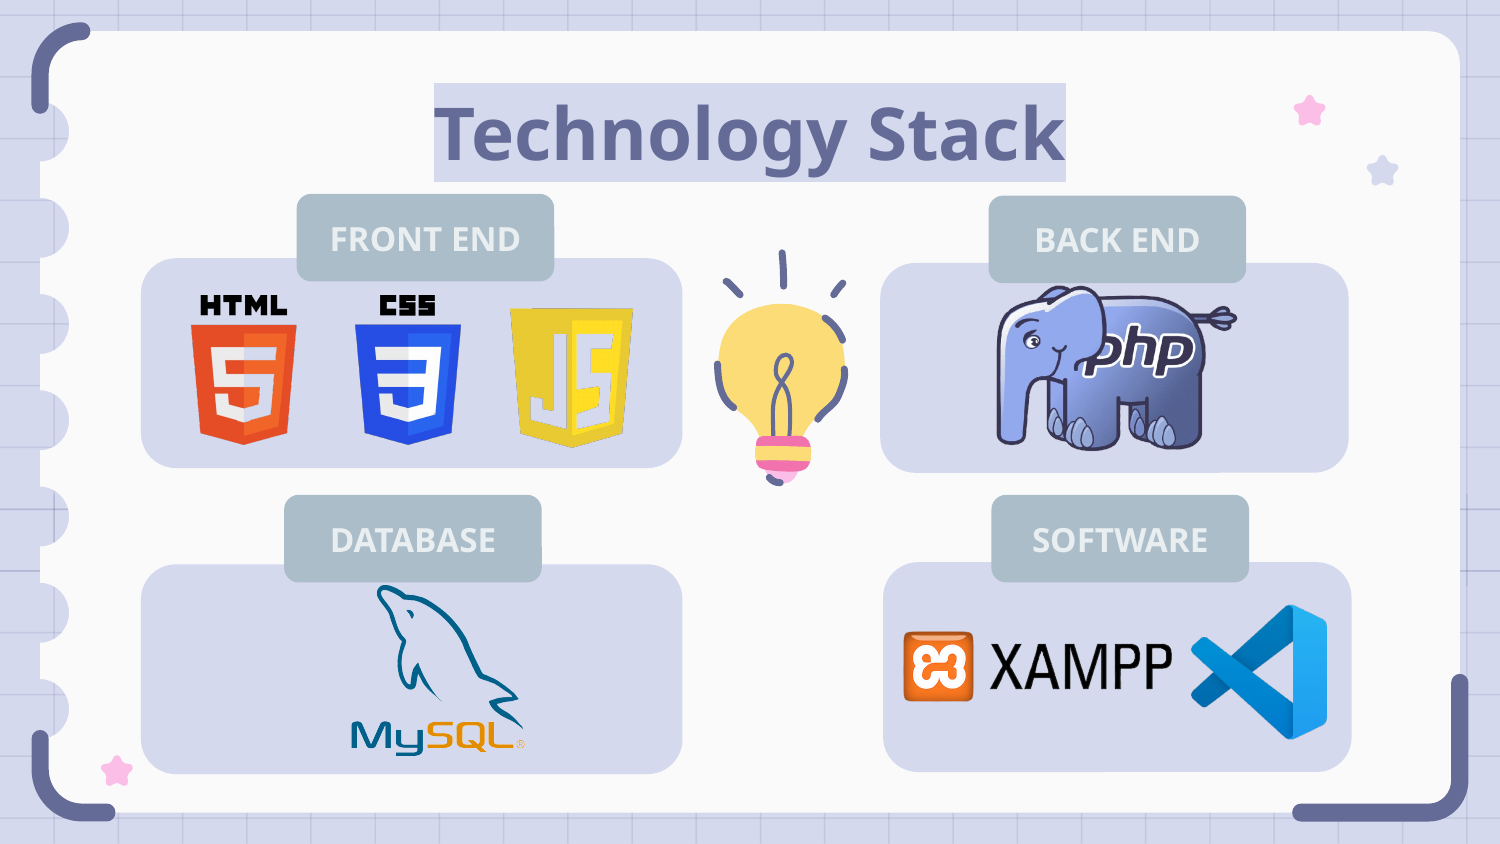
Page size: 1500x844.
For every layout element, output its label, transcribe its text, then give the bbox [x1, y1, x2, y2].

title Technology Stack [118, 72, 1382, 167]
picture [994, 249, 1241, 487]
picture [351, 582, 525, 756]
picture [510, 308, 633, 448]
text_box [1245, 262, 1349, 473]
text_box FRONT END [296, 193, 555, 282]
picture [355, 295, 461, 445]
picture [1191, 604, 1327, 740]
text_box [140, 258, 683, 469]
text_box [713, 249, 849, 487]
text_box [883, 562, 1352, 773]
text_box BACK END [988, 195, 1247, 275]
text_box [140, 564, 683, 775]
text_box [1293, 94, 1326, 126]
text_box SOFTWARE [991, 495, 1250, 583]
text_box DATABASE [284, 494, 542, 583]
text_box [101, 755, 133, 786]
picture [900, 582, 1173, 756]
text_box [1366, 154, 1399, 186]
text_box [880, 262, 989, 473]
picture [168, 295, 319, 445]
